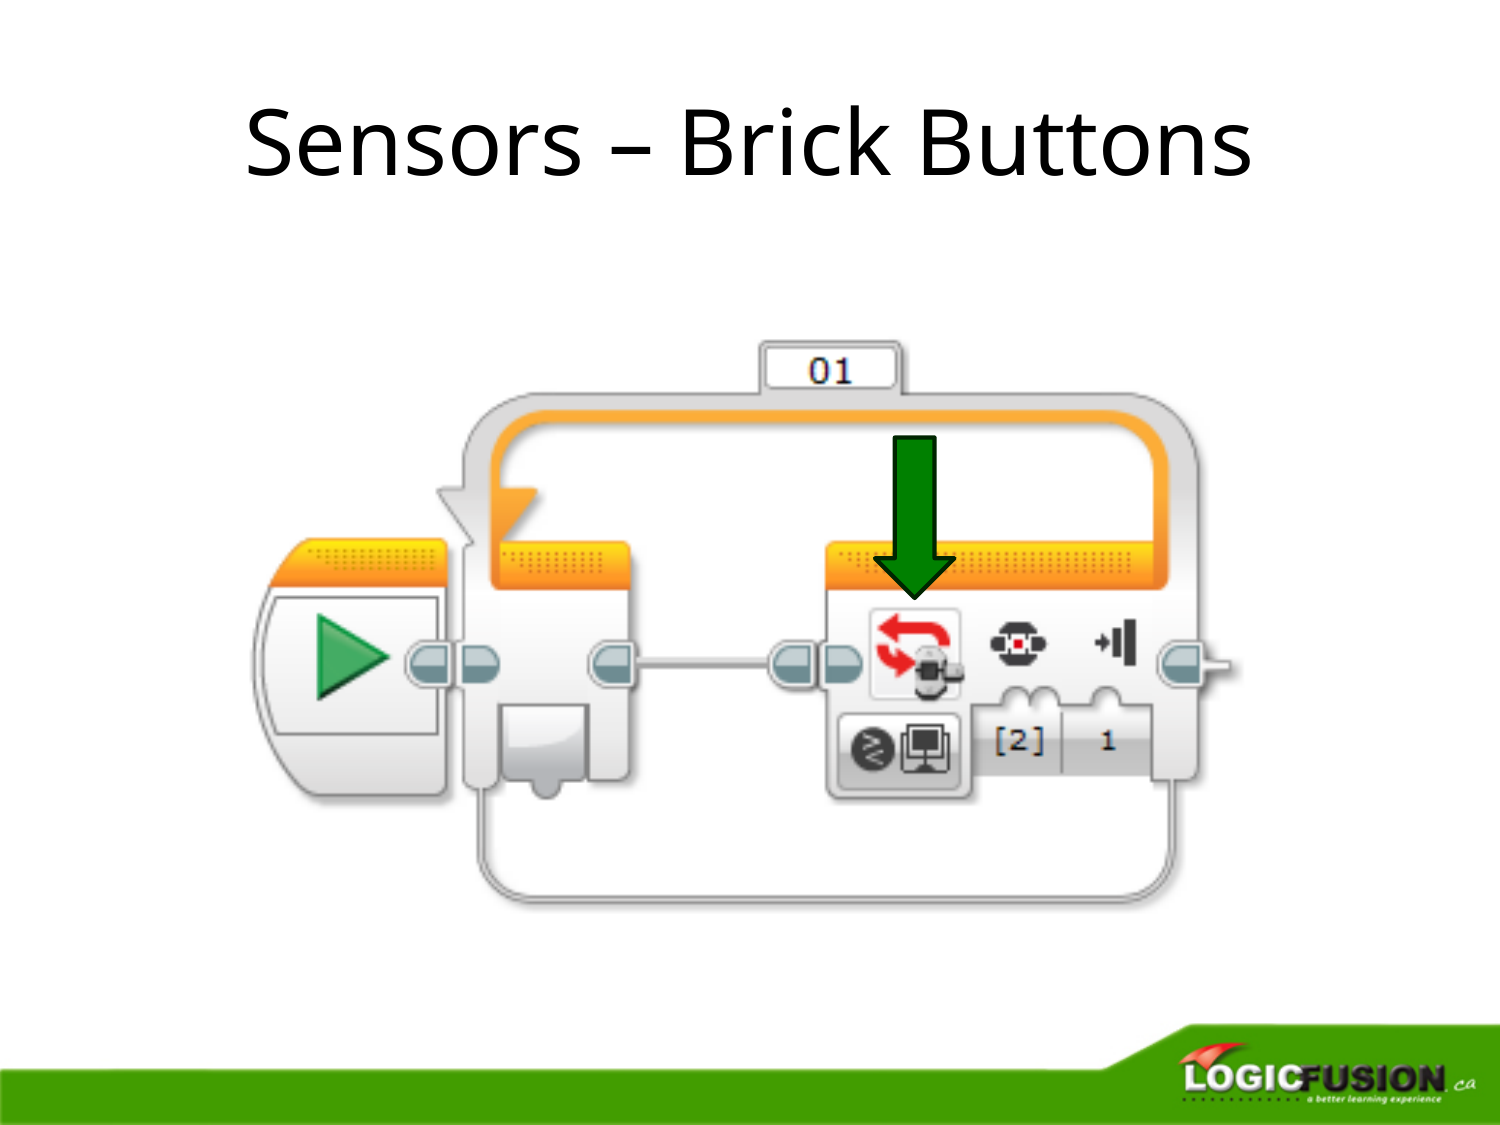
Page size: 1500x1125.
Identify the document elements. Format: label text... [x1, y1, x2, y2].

title Sensors – Brick Buttons [74, 44, 1426, 233]
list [224, 312, 1251, 940]
picture [0, 0, 1500, 1125]
